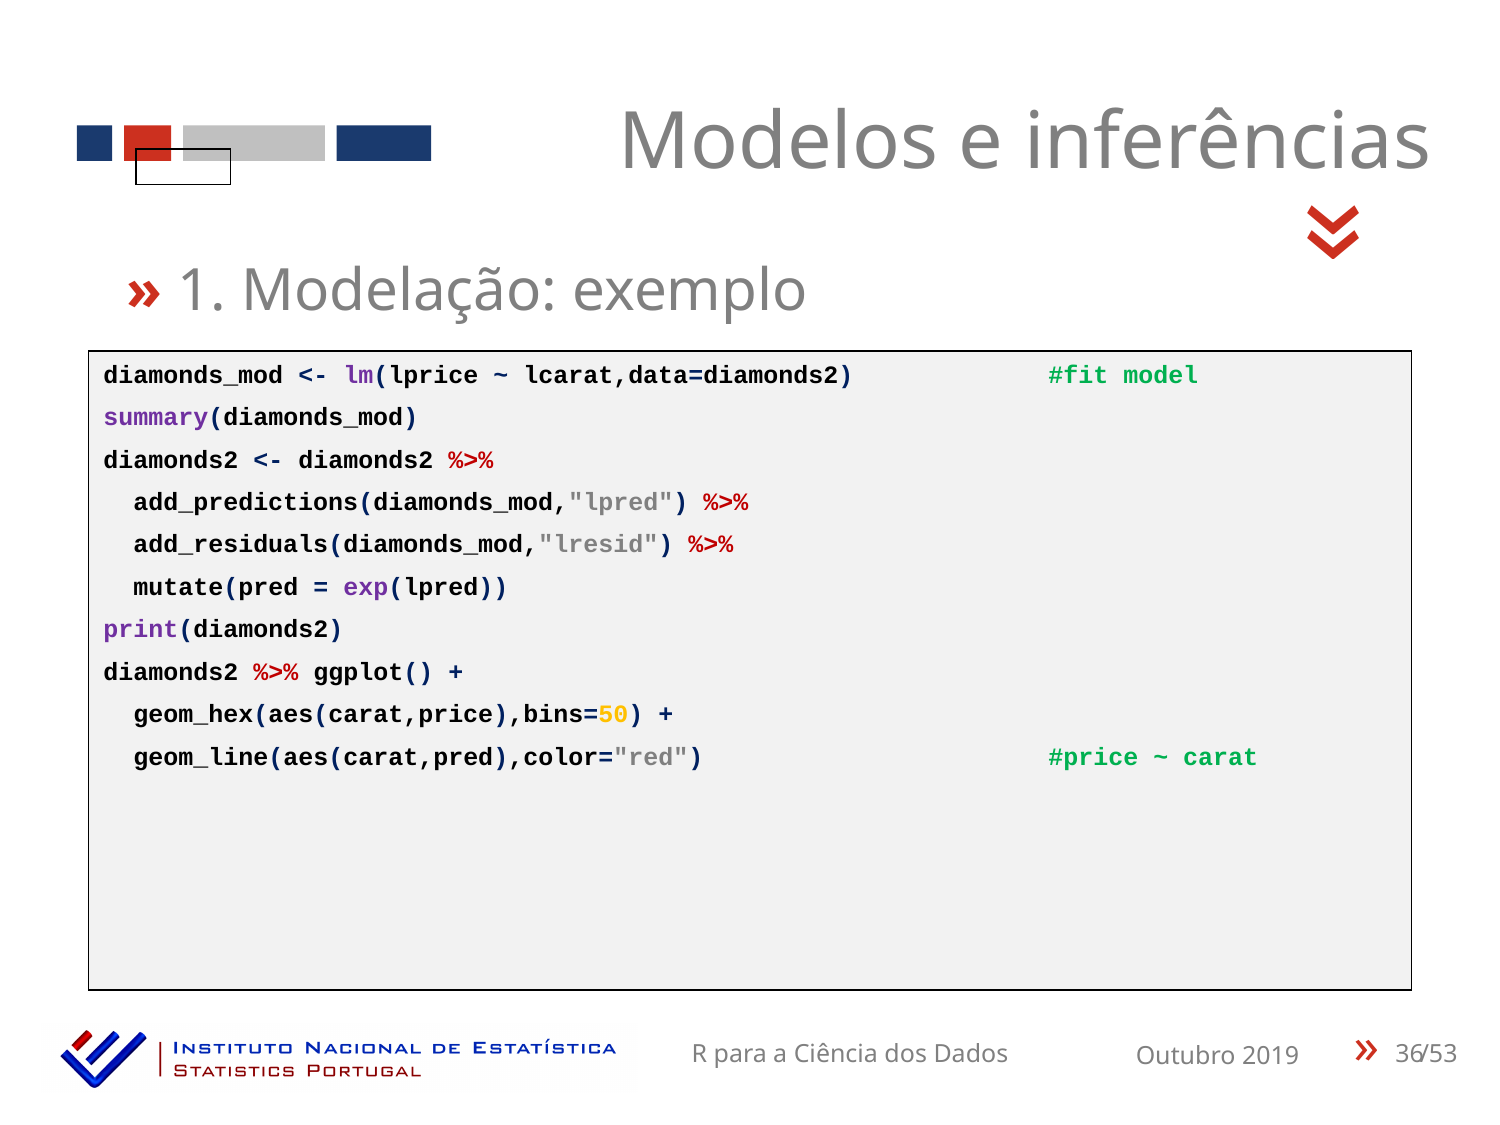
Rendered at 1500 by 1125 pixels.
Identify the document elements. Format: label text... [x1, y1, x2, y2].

text_box 36 [1380, 1029, 1447, 1075]
picture [41, 1023, 638, 1093]
text_box » 1. Modelação: exemplo [111, 244, 1376, 330]
text_box « [1234, 207, 1400, 280]
text_box Modelos e inferências [454, 66, 1447, 207]
text_box diamonds_mod <- lm(lprice ~ lcarat,data=diamonds2) #fit model summary(diamonds_mod) diamonds2 <- diamonds2 %>% add_predictions(diamonds_mod,"lpred") %>% add_residuals(diamonds_mod,"lresid") %>% mutate(pred = exp(lpred)) print(diamonds2) diamonds2 %>% ggplot() + geom_hex(aes(carat,price),bins=50) + geom_line(aes(carat,pred),color="red") #price ~ carat [88, 350, 1412, 990]
